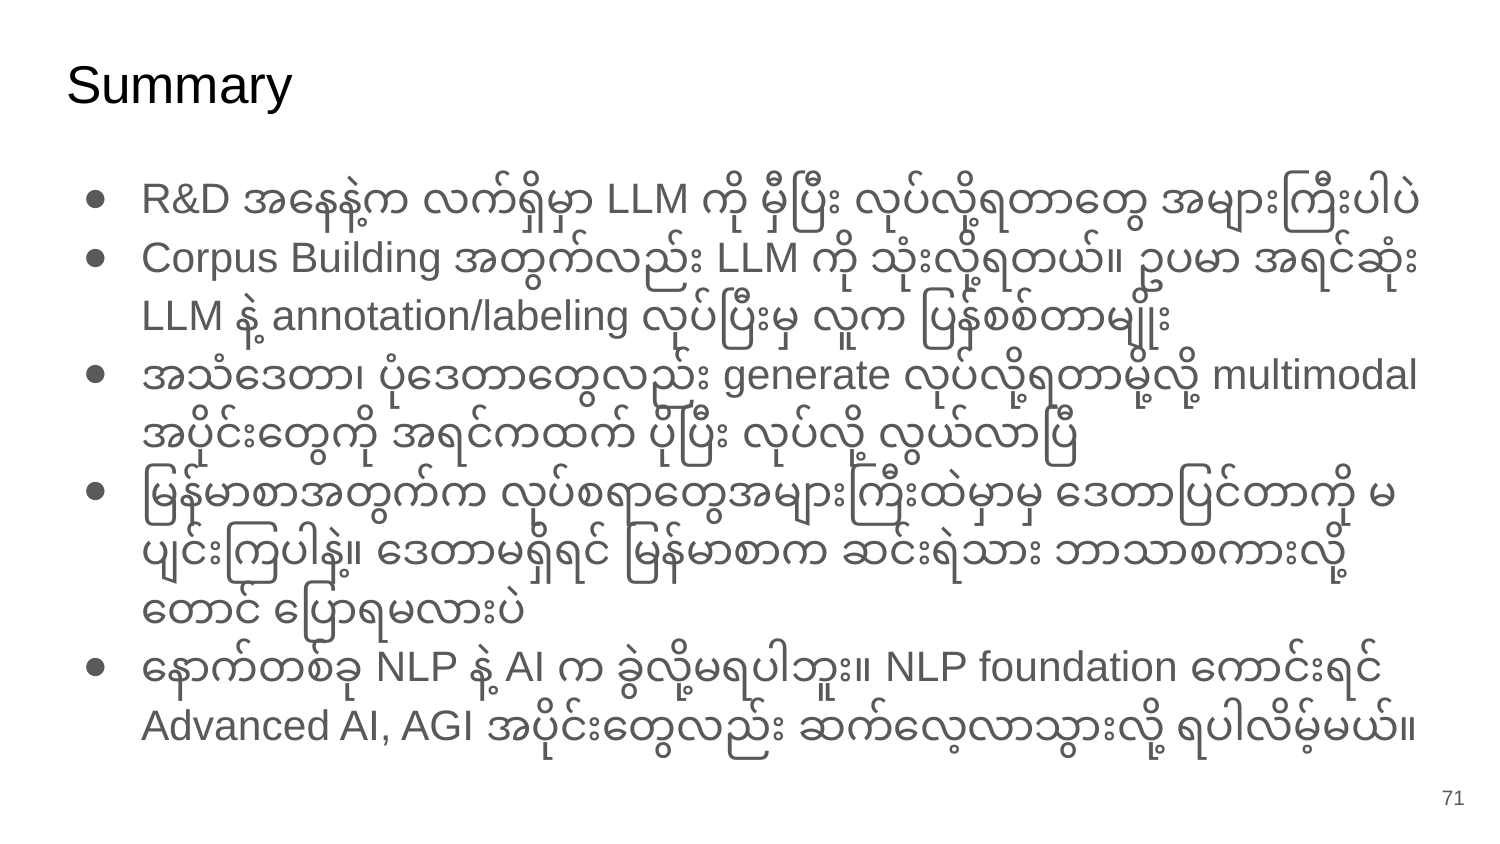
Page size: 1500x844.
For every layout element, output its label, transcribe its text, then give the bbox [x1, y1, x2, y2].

slide_number ‹#› [1389, 764, 1480, 830]
title Summary [51, 35, 1449, 130]
list R&D အနေနဲ့က လက်ရှိမှာ LLM ကို မှီပြီး လုပ်လို့ရတာတွေ အများကြီးပါပဲ Corpus Building အတွက်လည်း LLM ကို သုံးလို့ရတယ်။ ဥပမာ အရင်ဆုံး LLM နဲ့ annotation/labeling လုပ်ပြီးမှ လူက ပြန်စစ်တာမျိုး အသံဒေတာ၊ ပုံဒေတာတွေလည်း generate လုပ်လို့ရတာမို့လို့ multimodal အပိုင်းတွေကို အရင်ကထက် ပိုပြီး လုပ်လို့ လွယ်လာပြီ မြန်မာစာအတွက်က လုပ်စရာတွေအများကြီးထဲမှာမှ ဒေတာပြင်တာကို မပျင်းကြပါနဲ့။ ဒေတာမရှိရင် မြန်မာစာက ဆင်းရဲသား ဘာသာစကားလို့တောင် ပြောရမလားပဲ နောက်တစ်ခု NLP နဲ့ AI က ခွဲလို့မရပါဘူး။ NLP foundation ကောင်းရင် Advanced AI, AGI အပိုင်းတွေလည်း ဆက်လေ့လာသွားလို့ ရပါလိမ့်မယ်။ [51, 148, 1449, 765]
